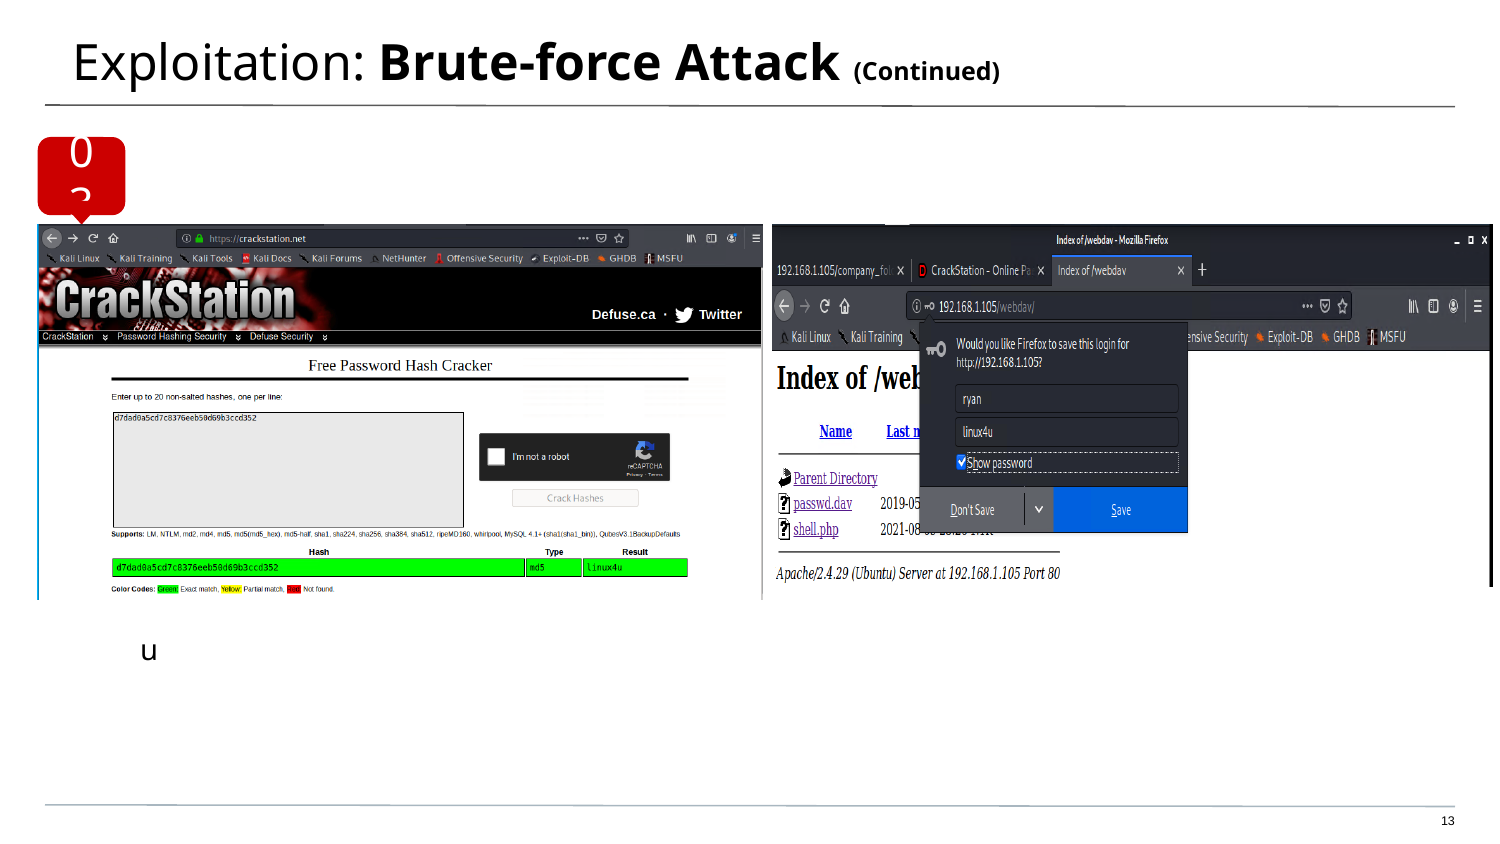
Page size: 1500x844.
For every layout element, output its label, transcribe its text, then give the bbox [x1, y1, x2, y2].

slide_number 13 [1412, 813, 1455, 831]
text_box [37, 136, 126, 223]
text_box u [125, 624, 181, 674]
picture [771, 224, 1493, 587]
title Exploitation: Brute-force Attack (Continued) [0, 0, 1500, 88]
picture [40, 224, 763, 601]
